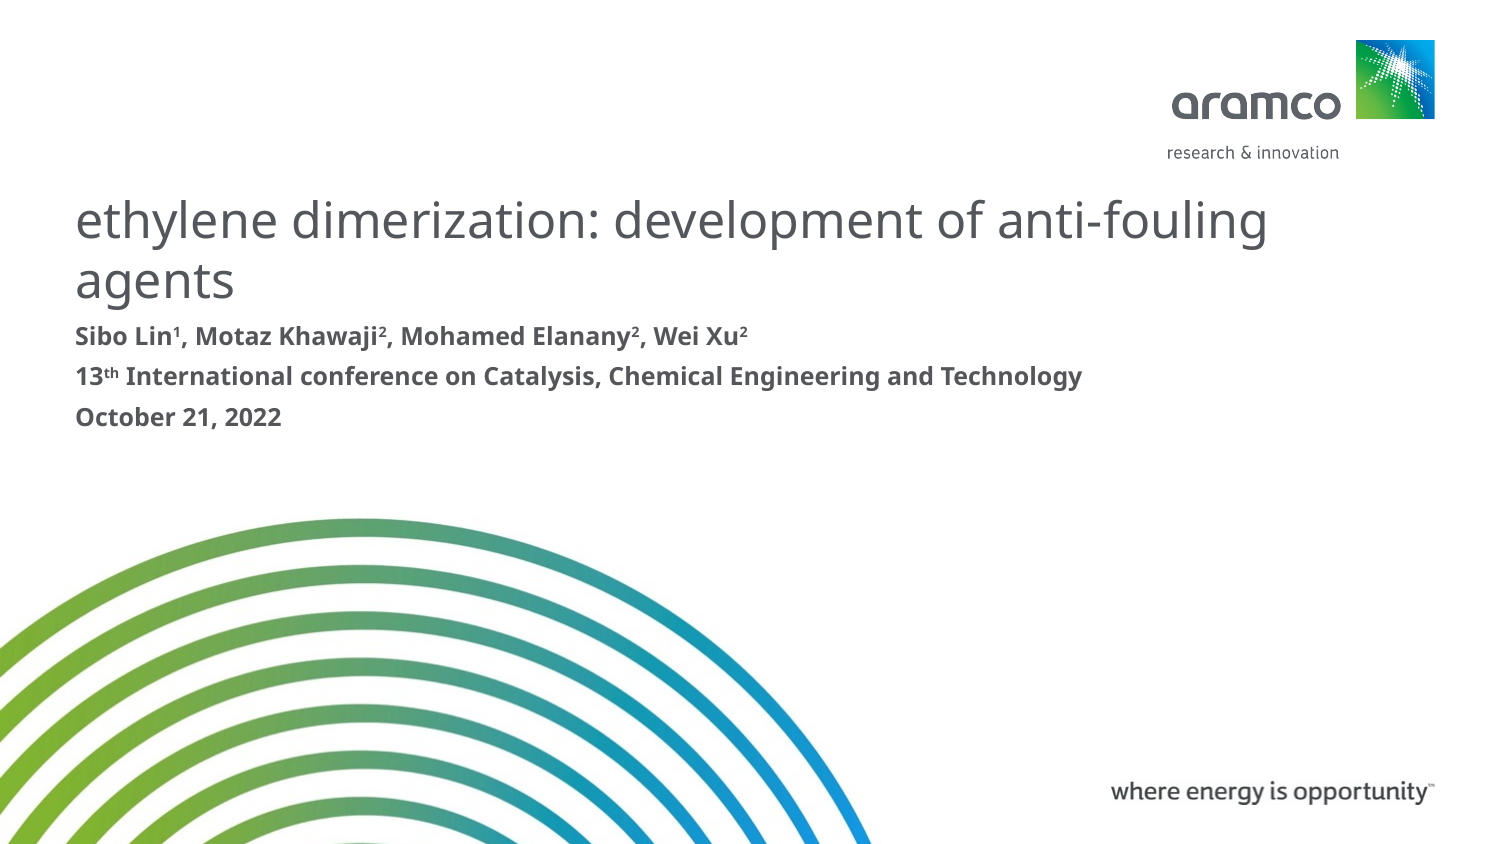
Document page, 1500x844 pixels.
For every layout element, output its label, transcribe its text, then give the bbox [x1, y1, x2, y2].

subtitle Sibo Lin1, Motaz Khawaji2, Mohamed Elanany2, Wei Xu2 13th International conference on Catalysis, Chemical Engineering and Technology October 21, 2022 [75, 313, 1216, 398]
picture [1168, 40, 1435, 159]
picture [1111, 781, 1435, 805]
title ethylene dimerization: development of anti-fouling agents [75, 182, 1426, 382]
picture [0, 500, 923, 844]
